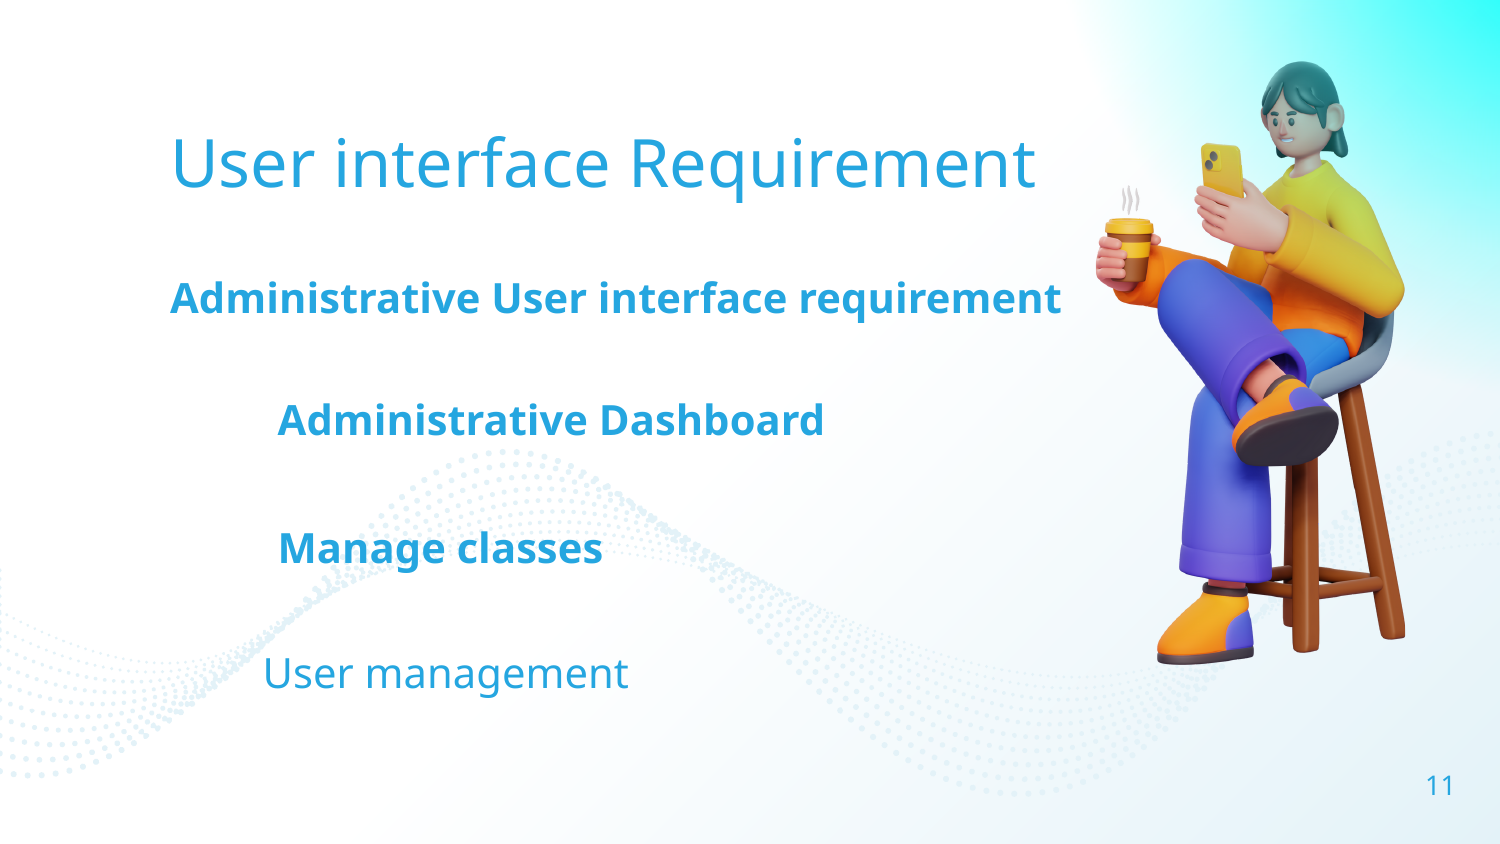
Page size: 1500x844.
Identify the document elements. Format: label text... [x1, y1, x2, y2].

title User interface Requirement [170, 137, 1053, 203]
slide_number 11 [1366, 754, 1457, 819]
text_box Administrative Dashboard [277, 379, 1111, 445]
text_box Manage classes [277, 579, 1466, 645]
text_box [1096, 645, 1406, 665]
text_box [1095, 406, 1406, 579]
text_box User management [262, 632, 1096, 698]
text_box [1053, 0, 1500, 406]
text_box Administrative User interface requirement [170, 257, 1081, 323]
